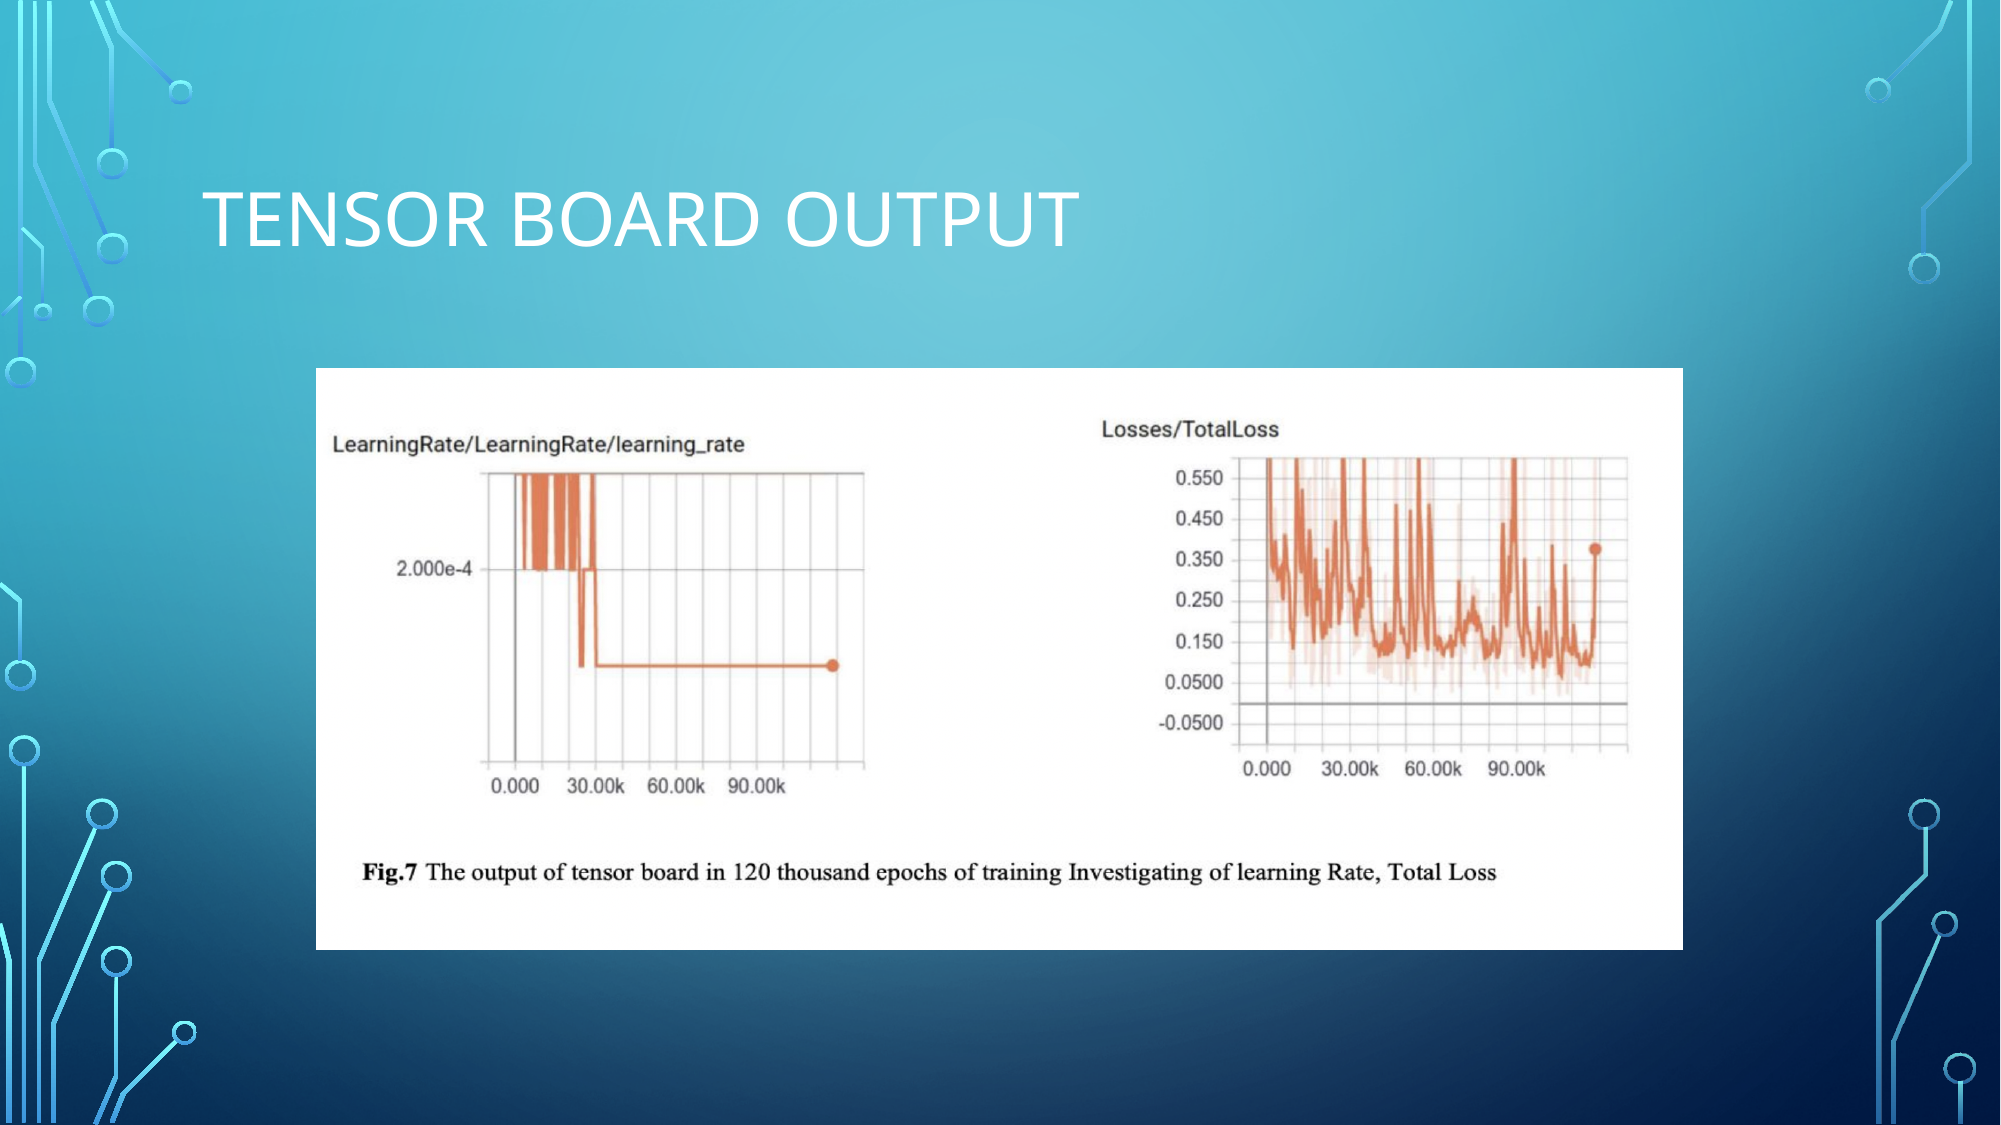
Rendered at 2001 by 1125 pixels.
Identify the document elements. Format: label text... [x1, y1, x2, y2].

title Tensor Board Output [187, 101, 1813, 344]
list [316, 368, 1683, 951]
